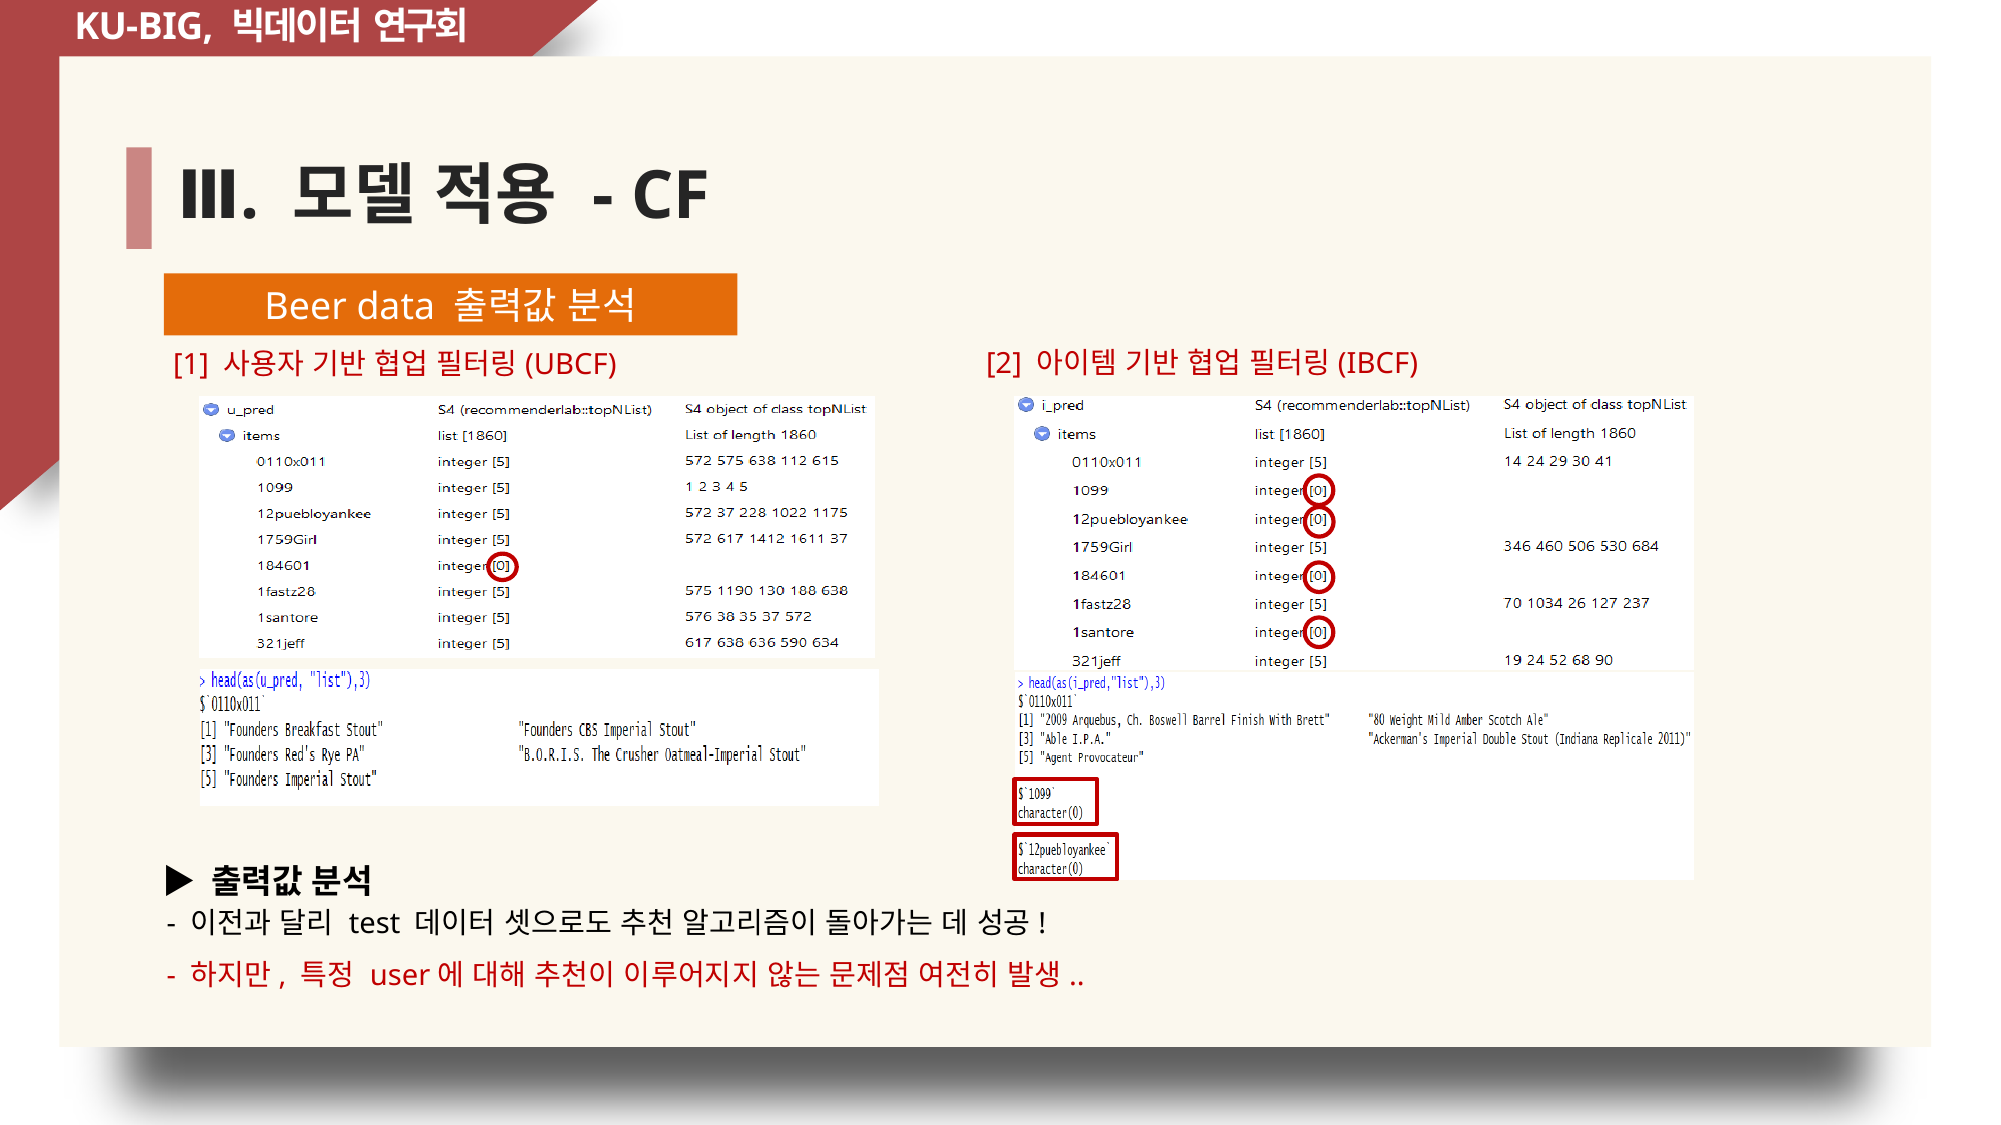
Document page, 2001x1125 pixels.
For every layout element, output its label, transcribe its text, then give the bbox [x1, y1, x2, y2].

text_box ▶ 출력값 분석 [147, 812, 973, 907]
picture [534, 0, 645, 56]
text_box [1014, 396, 1694, 670]
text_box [199, 396, 876, 659]
text_box - 이전과 달리 test 데이터 셋으로도 추천 알고리즘이 돌아가는 데 성공! - 하지만, 특정 user에 대해 추천이 이루어지지 않는 문제점 여전히 발생.. [151, 879, 1763, 999]
text_box [2] 아이템 기반 협업 필터링(IBCF) [971, 337, 1563, 388]
picture [0, 108, 1935, 1125]
title Ⅲ. 모델 적용 - CF [175, 150, 1614, 341]
text_box [1] 사용자 기반 협업 필터링(UBCF) [158, 338, 750, 388]
text_box Beer data 출력값 분석 [162, 271, 739, 337]
text_box [126, 147, 152, 249]
text_box KU-BIG, 빅데이터 연구회 [72, 0, 476, 48]
picture [199, 669, 880, 806]
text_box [1014, 672, 1694, 880]
